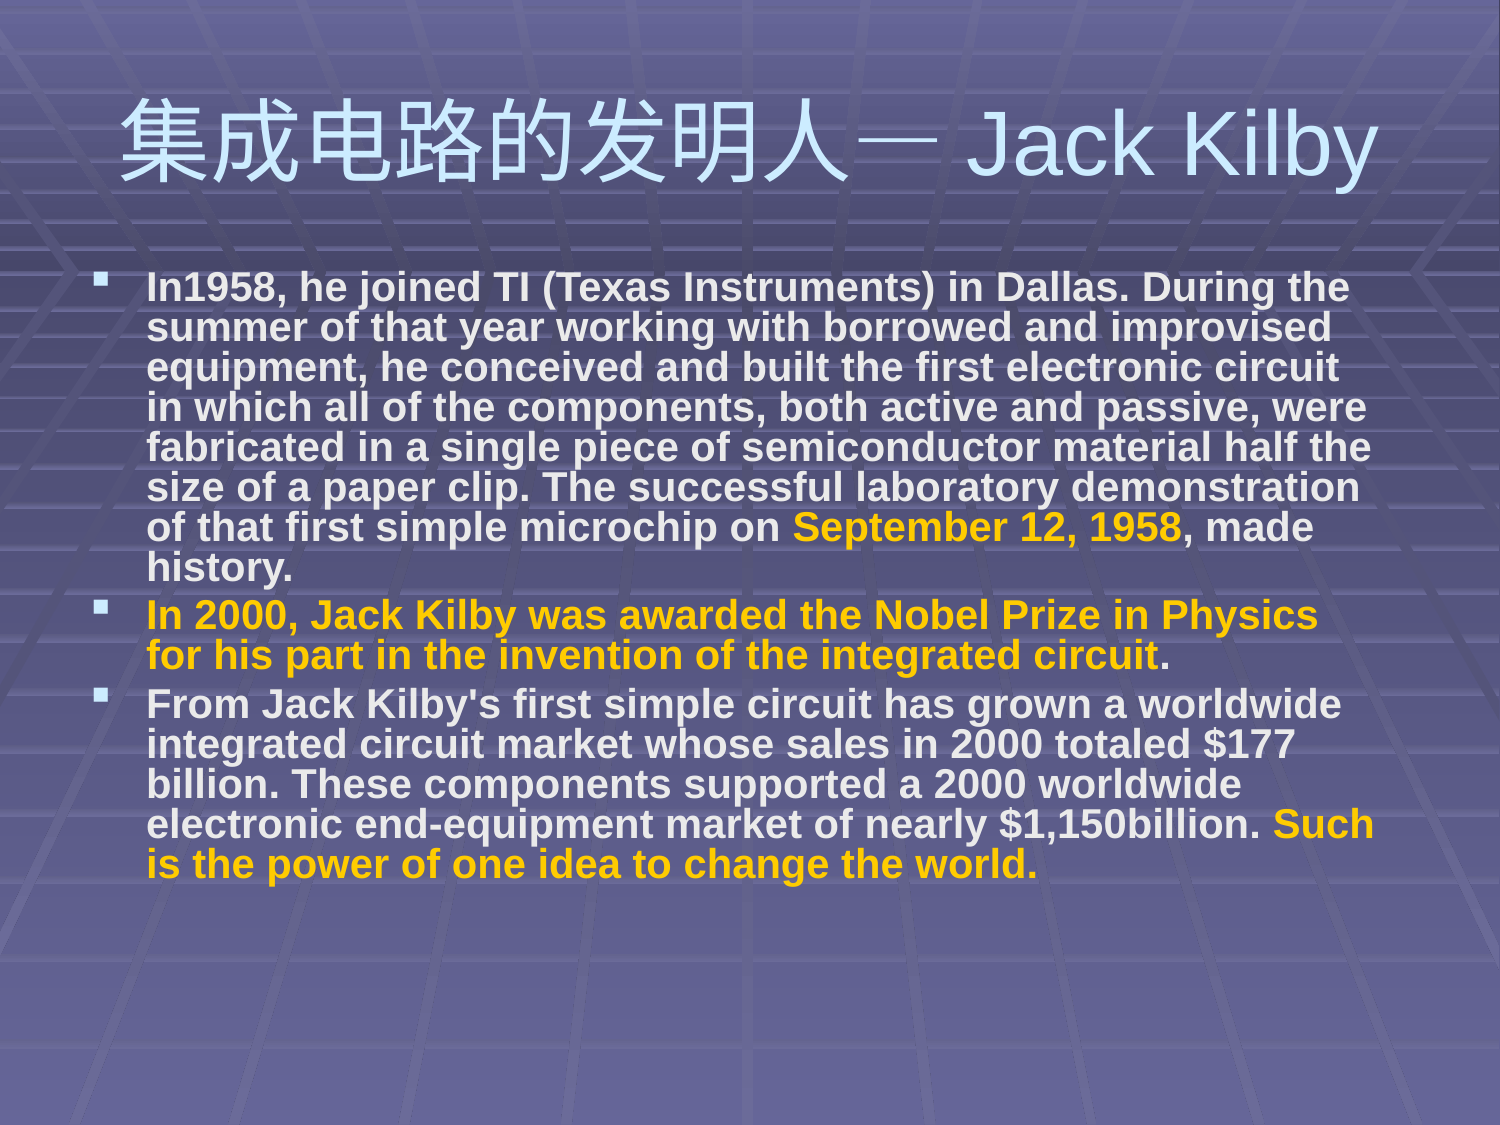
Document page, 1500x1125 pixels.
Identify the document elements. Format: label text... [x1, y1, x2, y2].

title 集成电路的发明人—Jack Kilby [74, 44, 1425, 233]
list In1958, he joined TI (Texas Instruments) in Dallas. During the summer of that year working with borrowed and improvised equipment, he conceived and built the first electronic circuit in which all of the components, both active and passive, were fabricated in a single piece of semiconductor material half the size of a paper clip. The successful laboratory demonstration of that first simple microchip on September 12, 1958, made history. In 2000, Jack Kilby was awarded the Nobel Prize in Physics for his part in the invention of the integrated circuit. From Jack Kilby's first simple circuit has grown a worldwide integrated circuit market whose sales in 2000 totaled $177 billion. These components supported a 2000 worldwide electronic end-equipment market of nearly $1,150billion. Such is the power of one idea to change the world. [74, 261, 1400, 1001]
